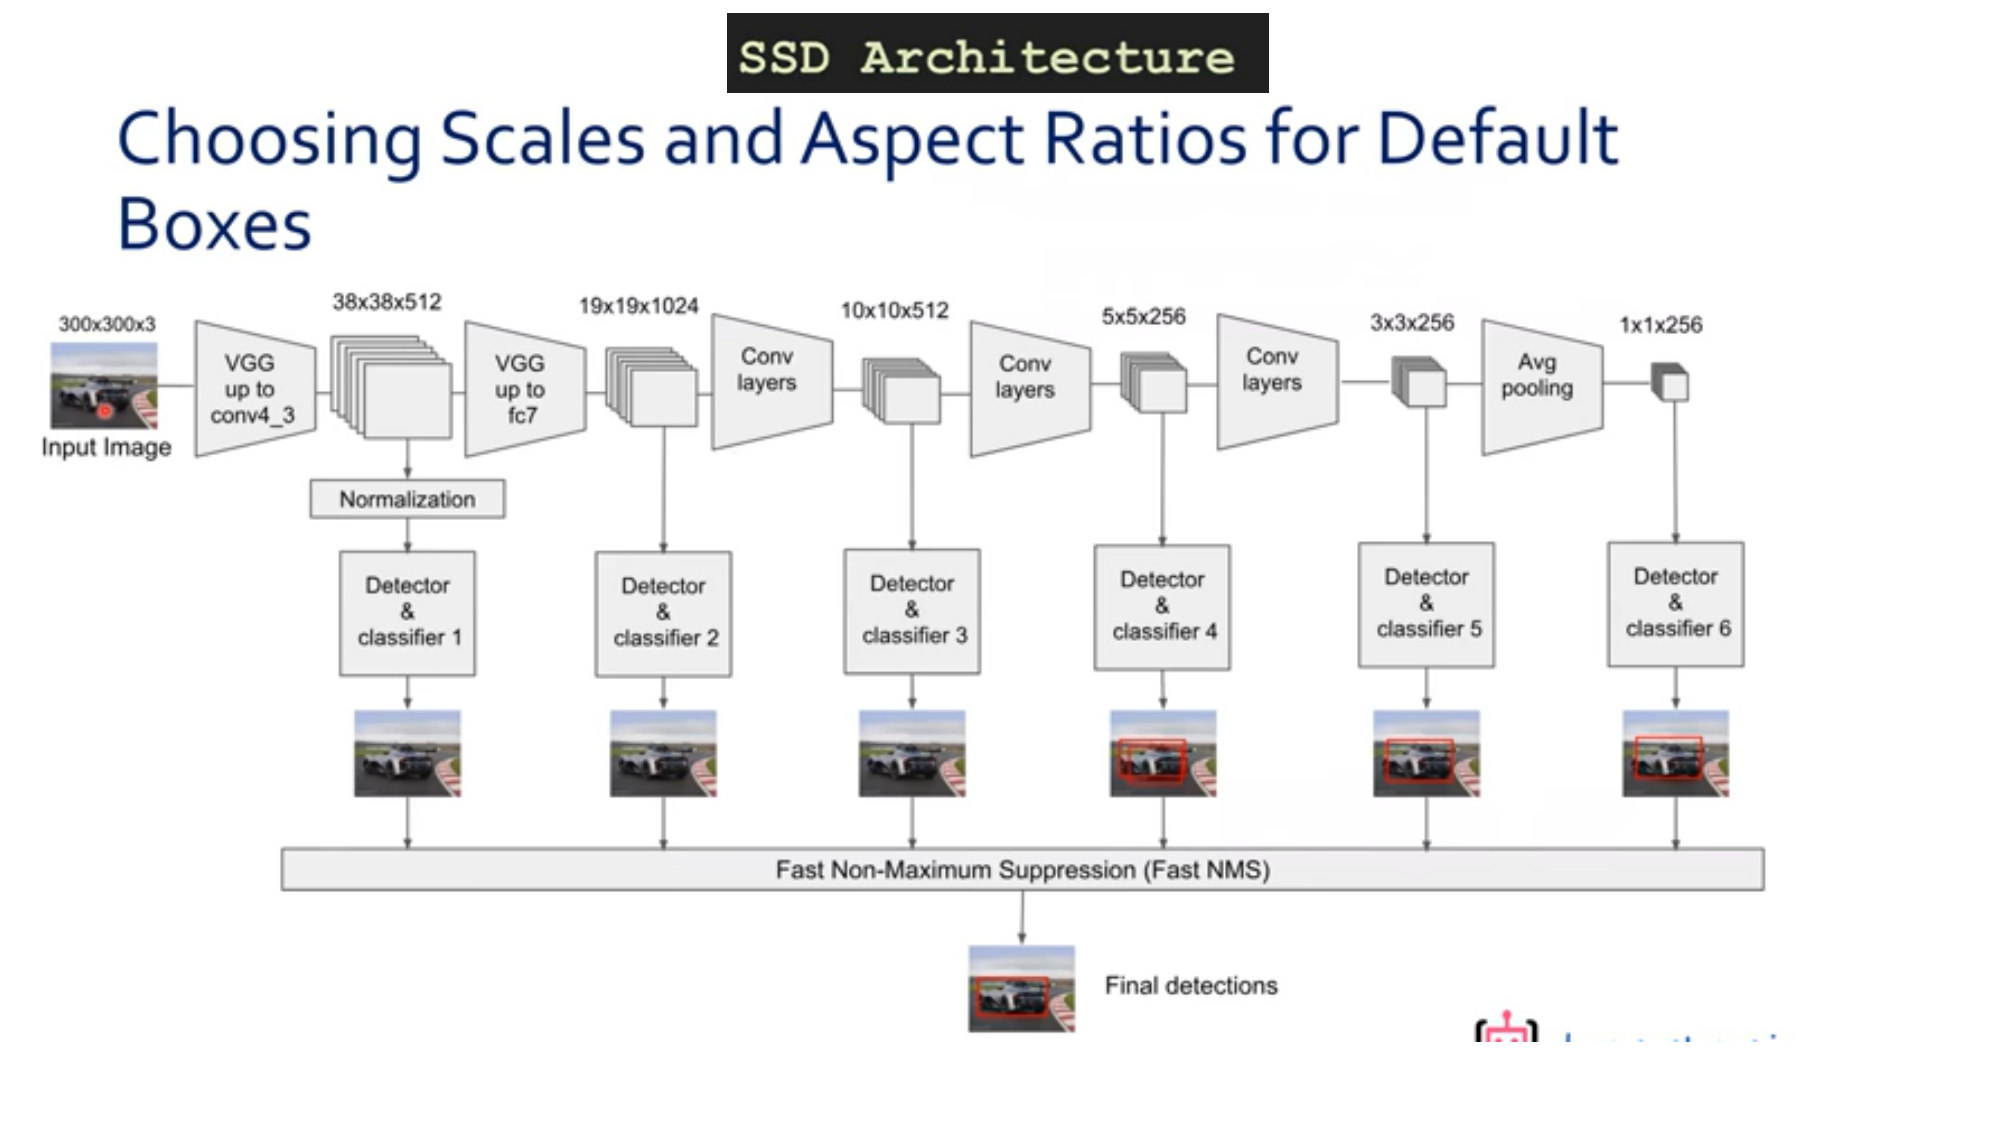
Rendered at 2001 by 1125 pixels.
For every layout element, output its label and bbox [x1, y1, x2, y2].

picture [26, 13, 1824, 1042]
